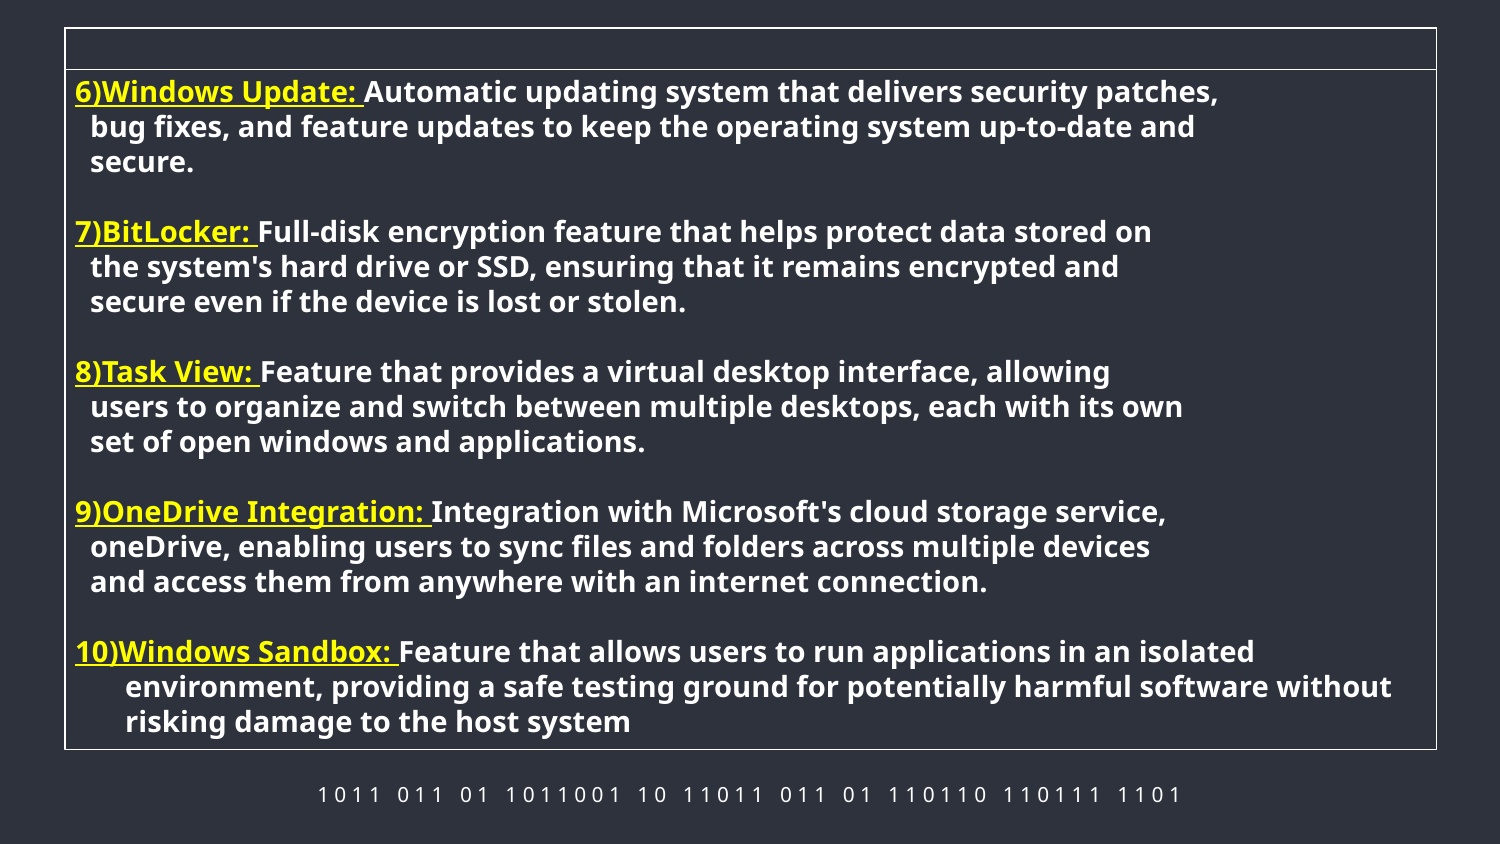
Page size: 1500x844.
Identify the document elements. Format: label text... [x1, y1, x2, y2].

subtitle 6)Windows Update: Automatic updating system that delivers security patches, bug fixes, and feature updates to keep the operating system up-to-date and secure. 7)BitLocker: Full-disk encryption feature that helps protect data stored on the system's hard drive or SSD, ensuring that it remains encrypted and secure even if the device is lost or stolen. 8)Task View: Feature that provides a virtual desktop interface, allowing users to organize and switch between multiple desktops, each with its own set of open windows and applications. 9)OneDrive Integration: Integration with Microsoft's cloud storage service, oneDrive, enabling users to sync files and folders across multiple devices and access them from anywhere with an internet connection. 10)Windows Sandbox: Feature that allows users to run applications in an isolated environment, providing a safe testing ground for potentially harmful software without risking damage to the host system [35, 58, 1442, 715]
